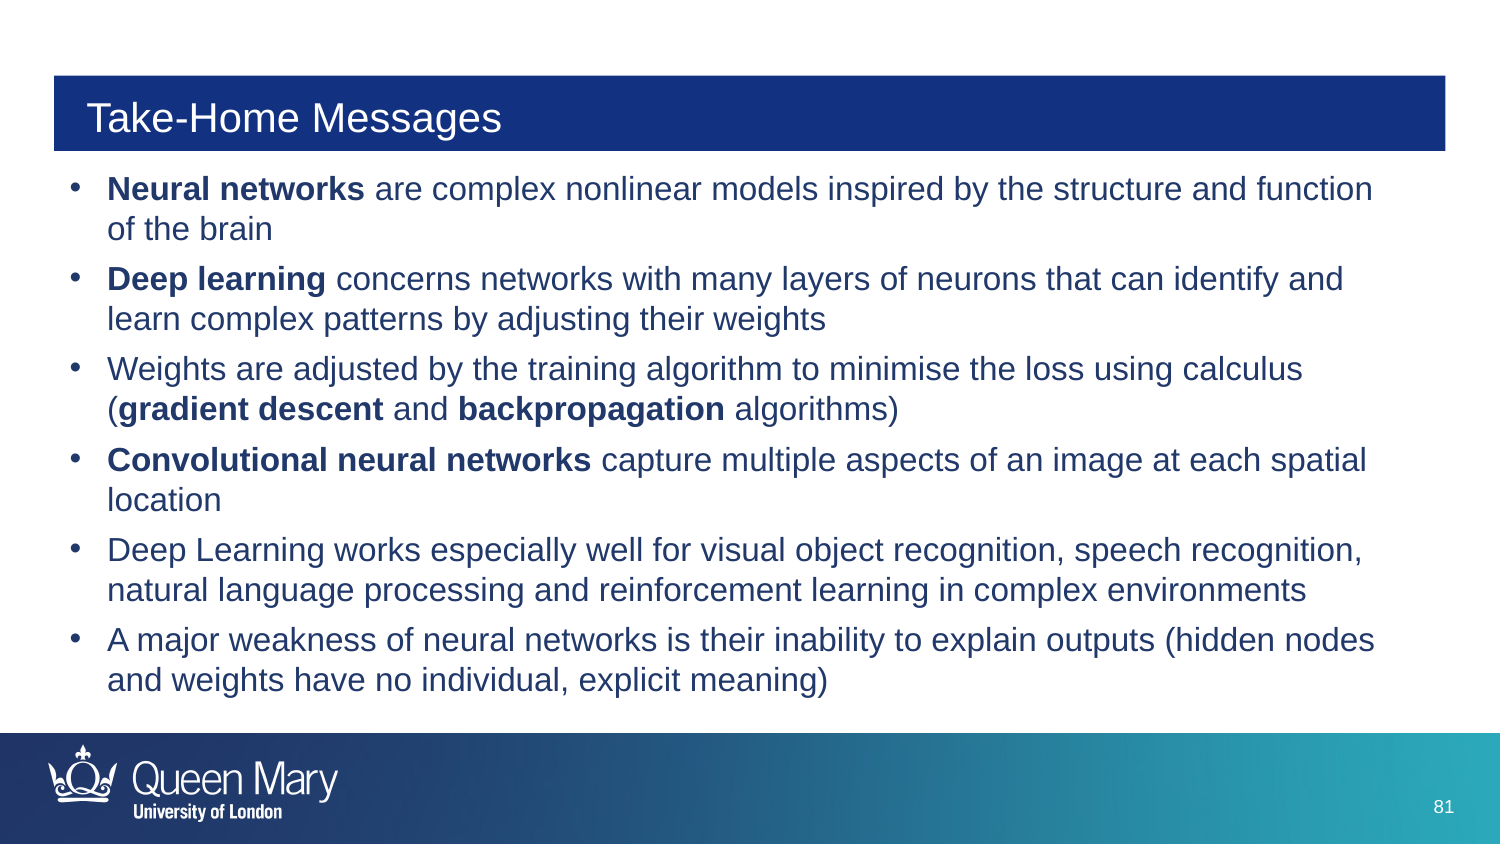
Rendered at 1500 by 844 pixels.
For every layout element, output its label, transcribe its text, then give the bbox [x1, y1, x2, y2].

title Take-Home Messages [71, 89, 1429, 135]
list Neural networks are complex nonlinear models inspired by the structure and function of the brain Deep learning concerns networks with many layers of neurons that can identify and learn complex patterns by adjusting their weights Weights are adjusted by the training algorithm to minimise the loss using calculus (gradient descent and backpropagation algorithms) Convolutional neural networks capture multiple aspects of an image at each spatial location Deep Learning works especially well for visual object recognition, speech recognition, natural language processing and reinforcement learning in complex environments A major weakness of neural networks is their inability to explain outputs (hidden nodes and weights have no individual, explicit meaning) [54, 159, 1412, 685]
picture [0, 733, 1500, 844]
